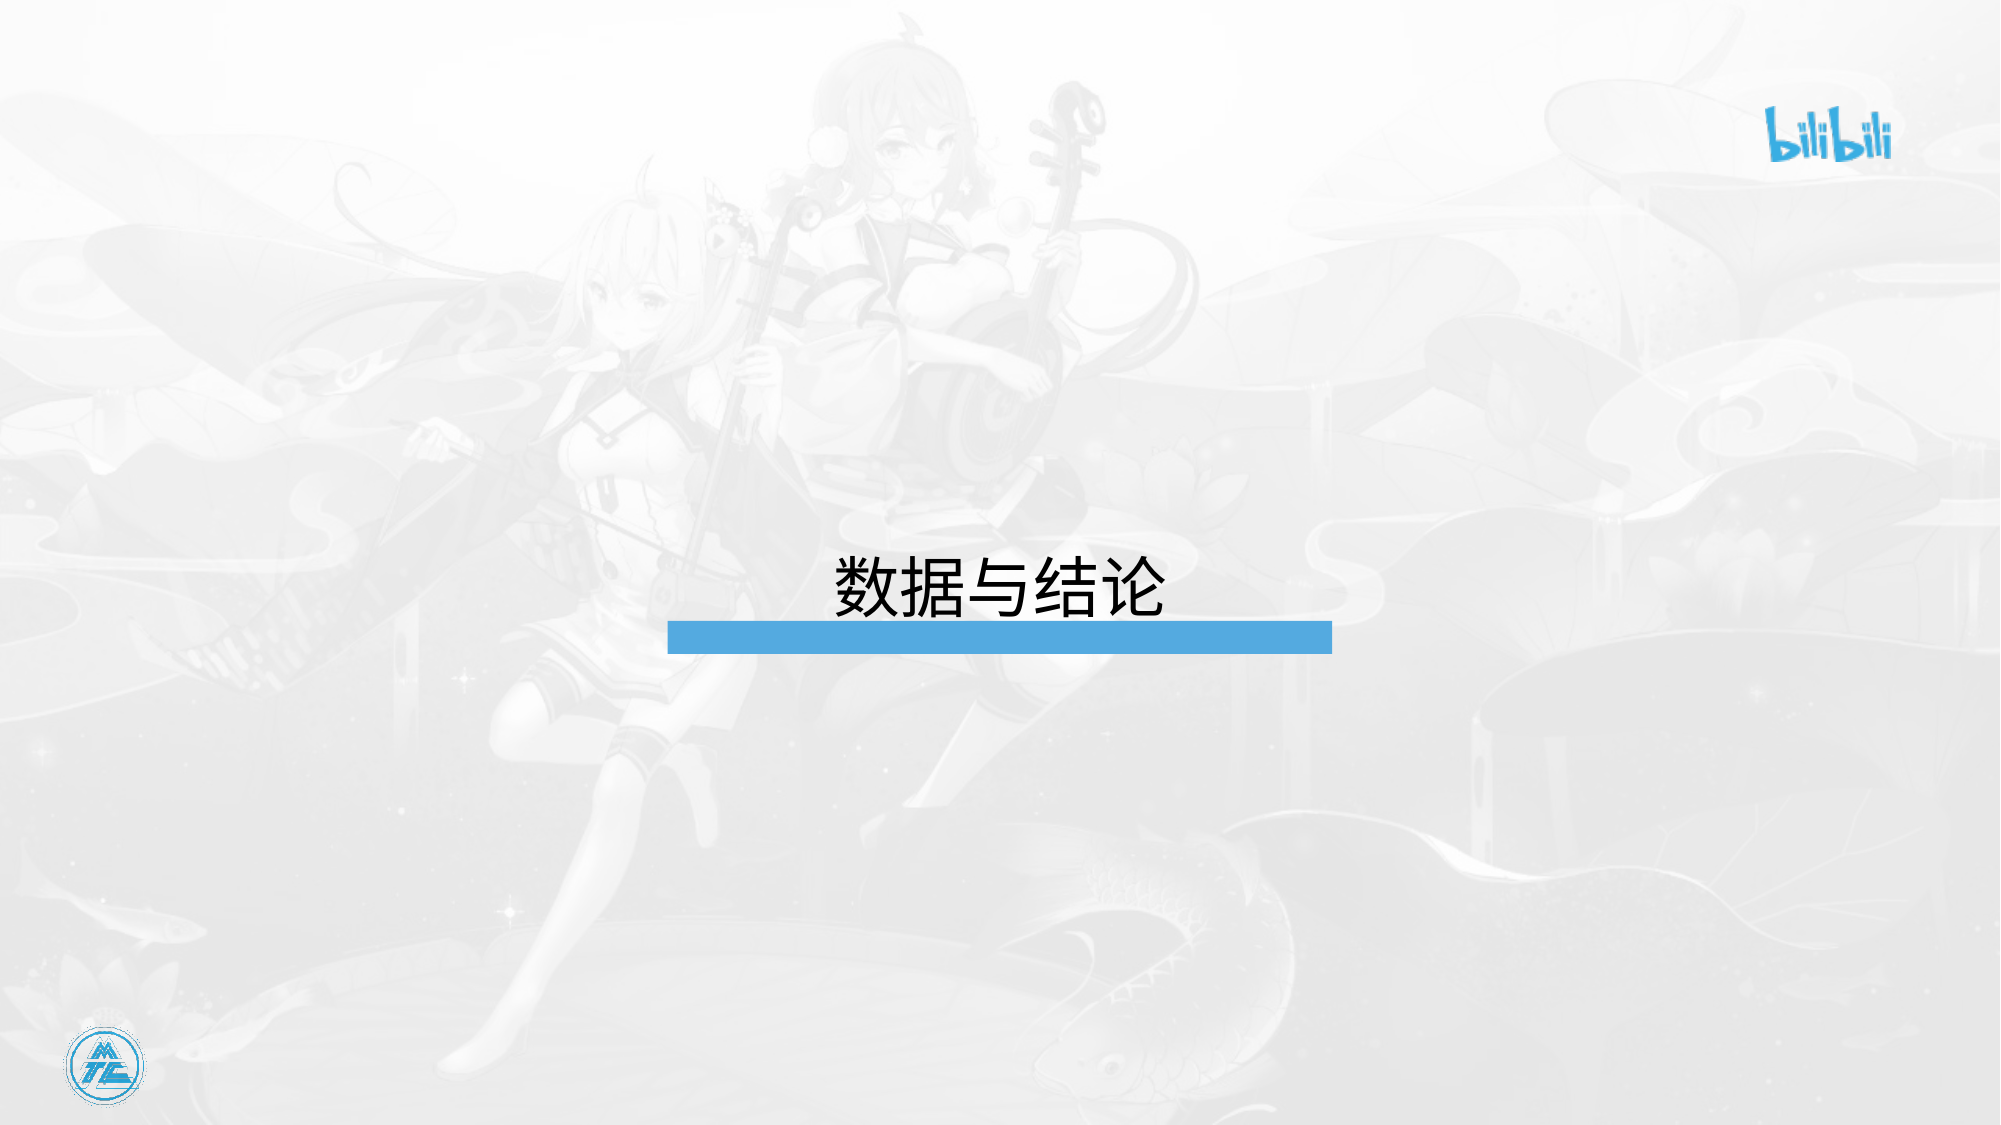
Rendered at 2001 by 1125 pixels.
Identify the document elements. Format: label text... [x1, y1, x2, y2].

picture [62, 1010, 147, 1120]
list 数据与结论 [667, 527, 1333, 654]
picture [1765, 106, 1891, 162]
